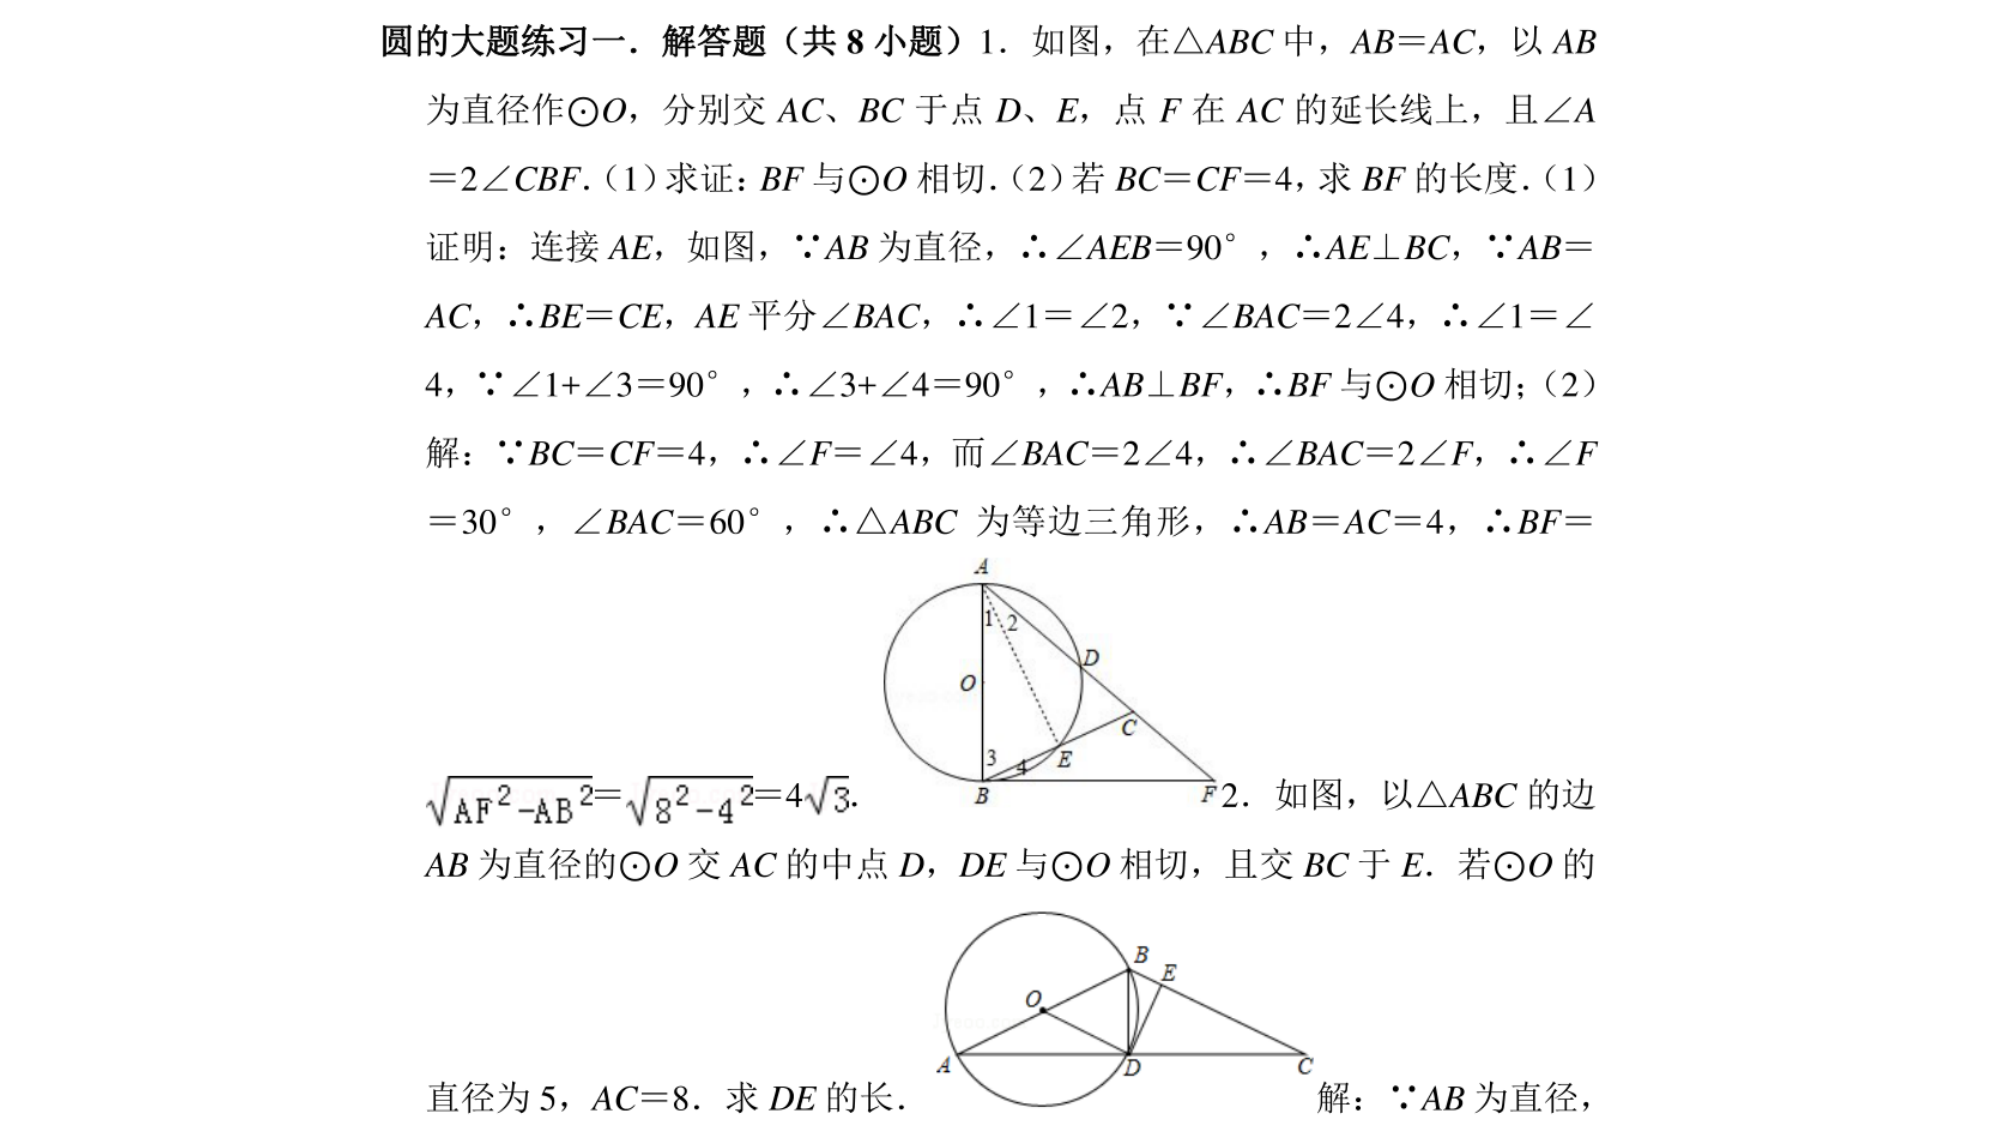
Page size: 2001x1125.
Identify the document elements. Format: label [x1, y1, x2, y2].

picture [352, 0, 1647, 1125]
